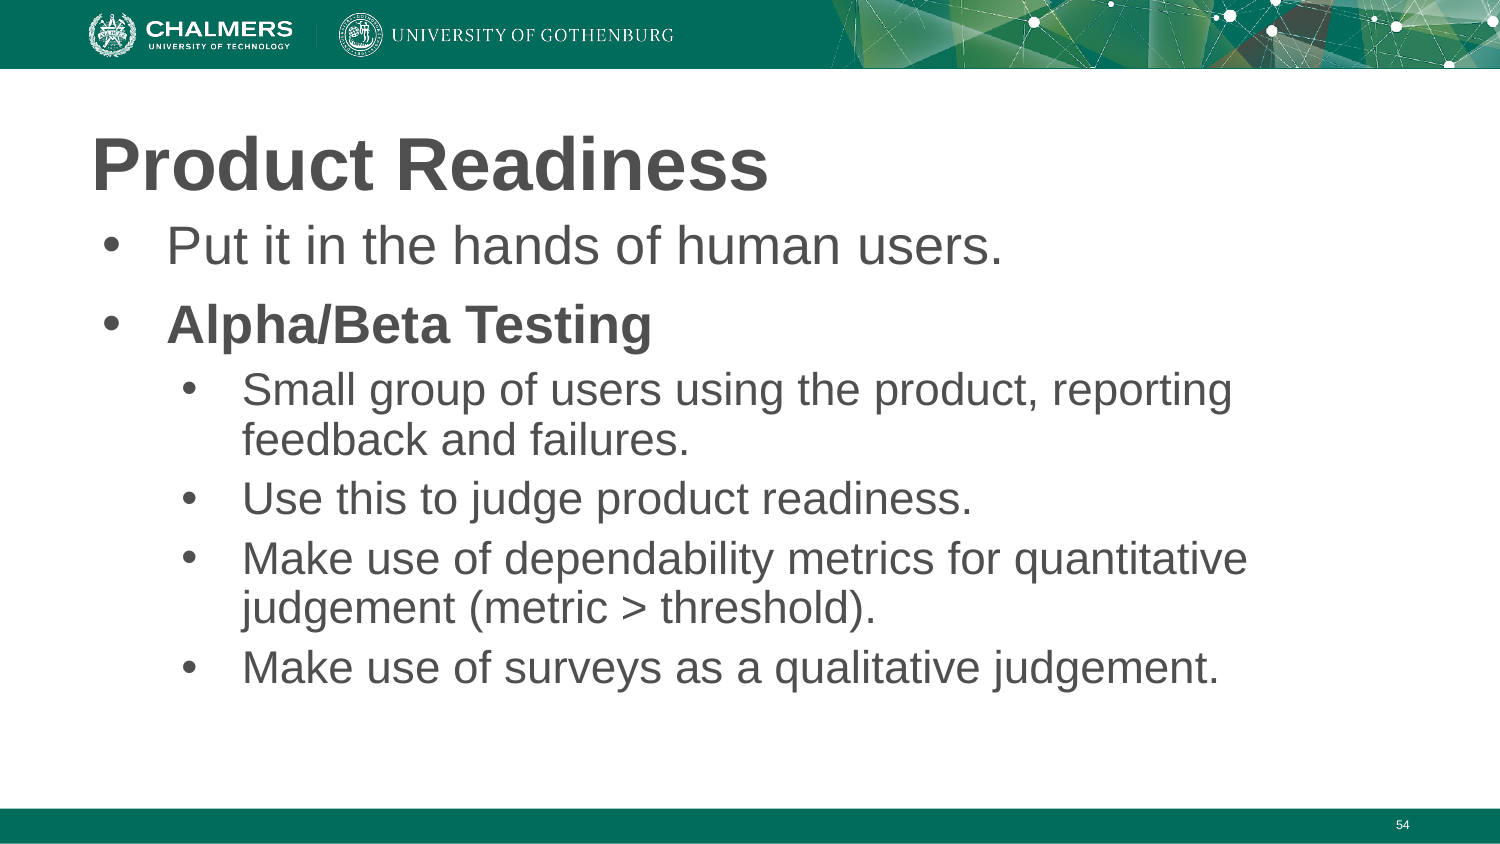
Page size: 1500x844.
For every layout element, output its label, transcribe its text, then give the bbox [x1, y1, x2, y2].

slide_number ‹#› [1074, 809, 1425, 844]
list Put it in the hands of human users. Alpha/Beta Testing Small group of users using the product, reporting feedback and failures. Use this to judge product readiness. Make use of dependability metrics for quantitative judgement (metric > threshold). Make use of surveys as a qualitative judgement. [76, 210, 1425, 782]
picture [759, 0, 1500, 68]
title Product Readiness [76, 100, 1425, 210]
picture [64, 0, 696, 85]
